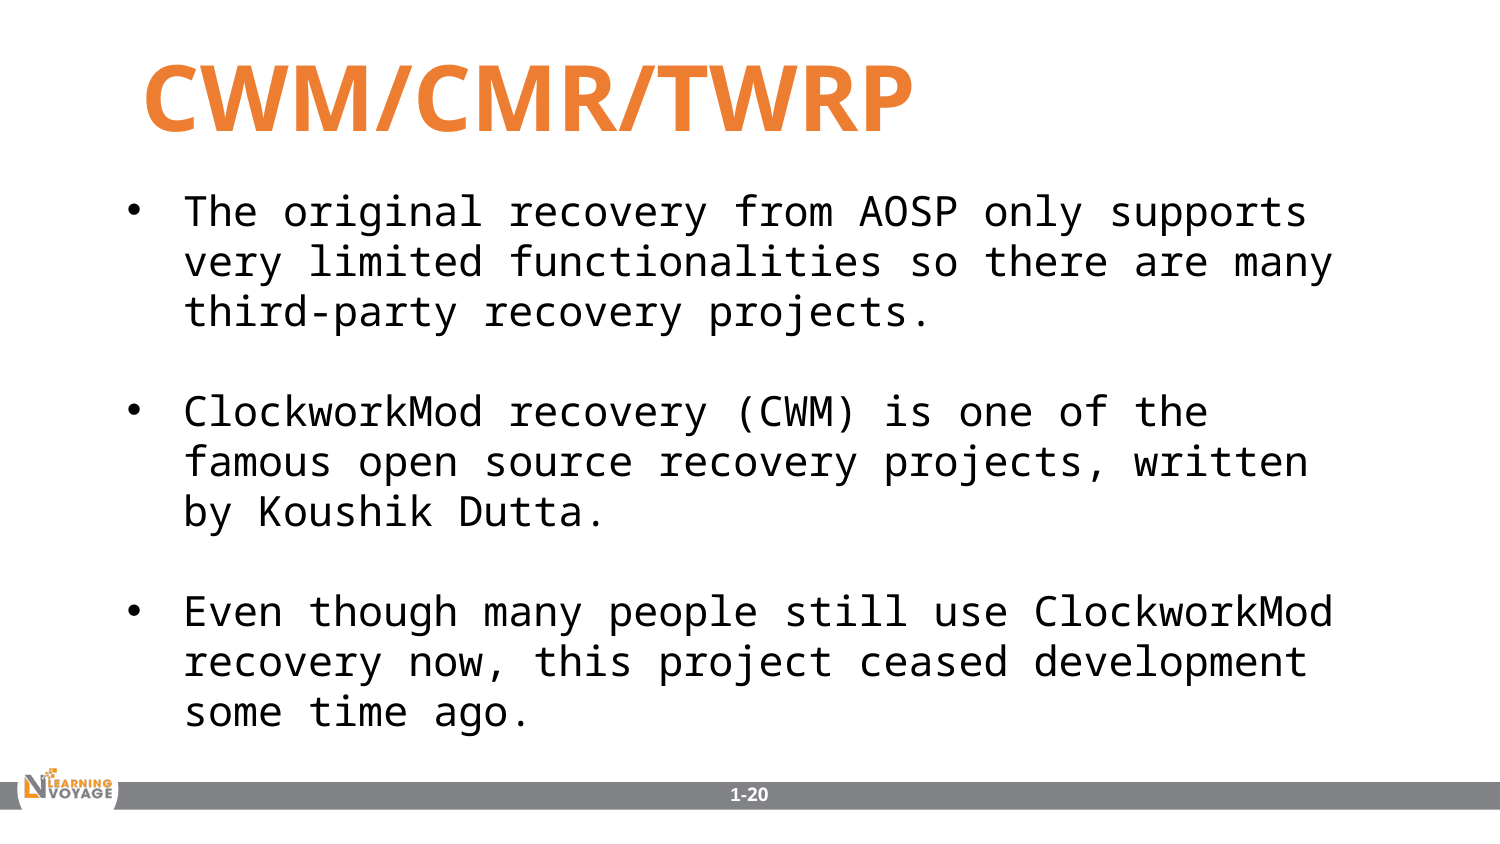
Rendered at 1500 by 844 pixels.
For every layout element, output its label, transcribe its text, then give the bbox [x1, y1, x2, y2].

slide_number 1-20 [692, 770, 784, 821]
picture [0, 706, 144, 844]
text_box CWM/CMR/TWRP [126, 37, 1231, 153]
text_box The original recovery from AOSP only supports very limited functionalities so there are many third-party recovery projects. ClockworkMod recovery (CWM) is one of the famous open source recovery projects, written by Koushik Dutta. Even though many people still use ClockworkMod recovery now, this project ceased development some time ago. [126, 182, 1373, 735]
